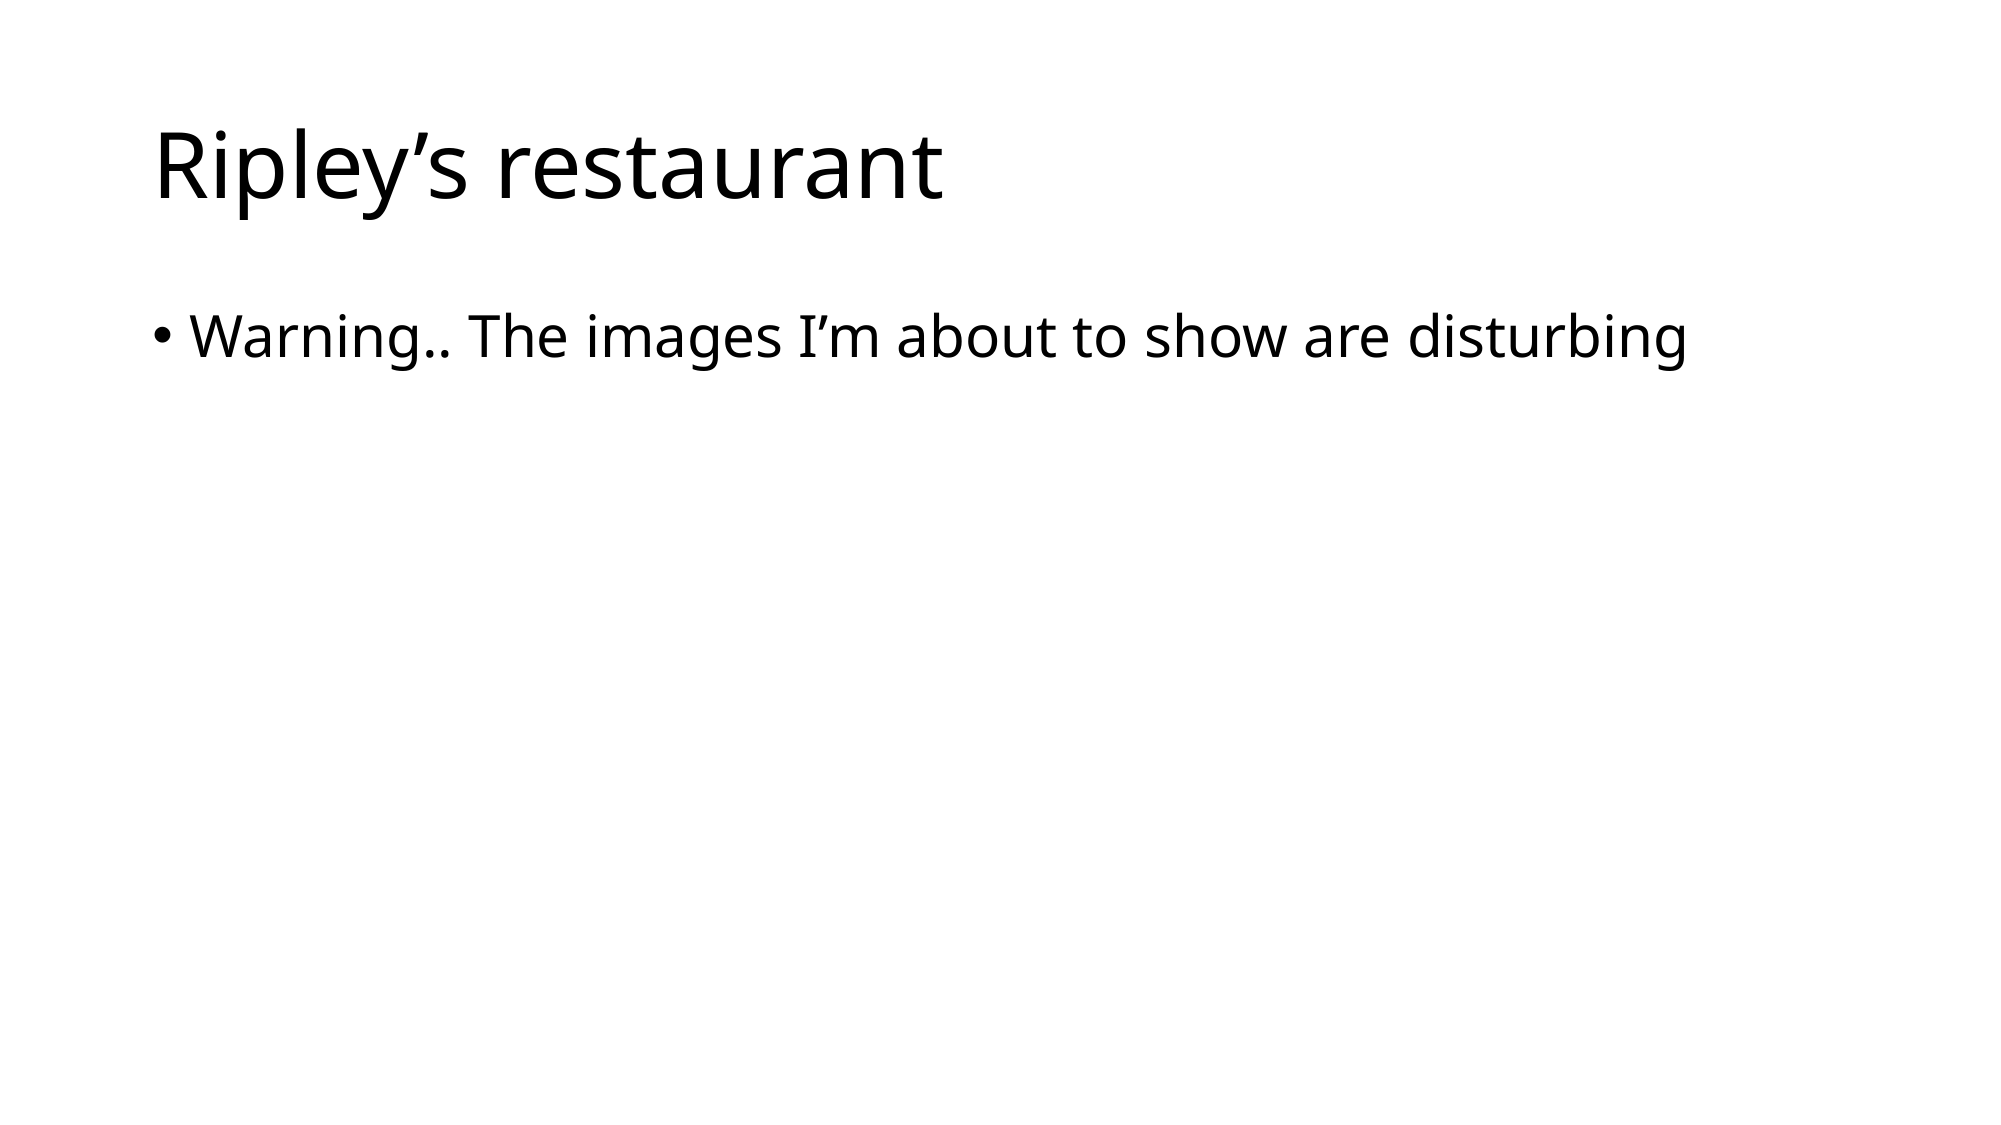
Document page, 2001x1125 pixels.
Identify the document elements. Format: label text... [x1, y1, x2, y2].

list Warning.. The images I’m about to show are disturbing [137, 299, 1863, 1014]
title Ripley’s restaurant [137, 59, 1863, 278]
